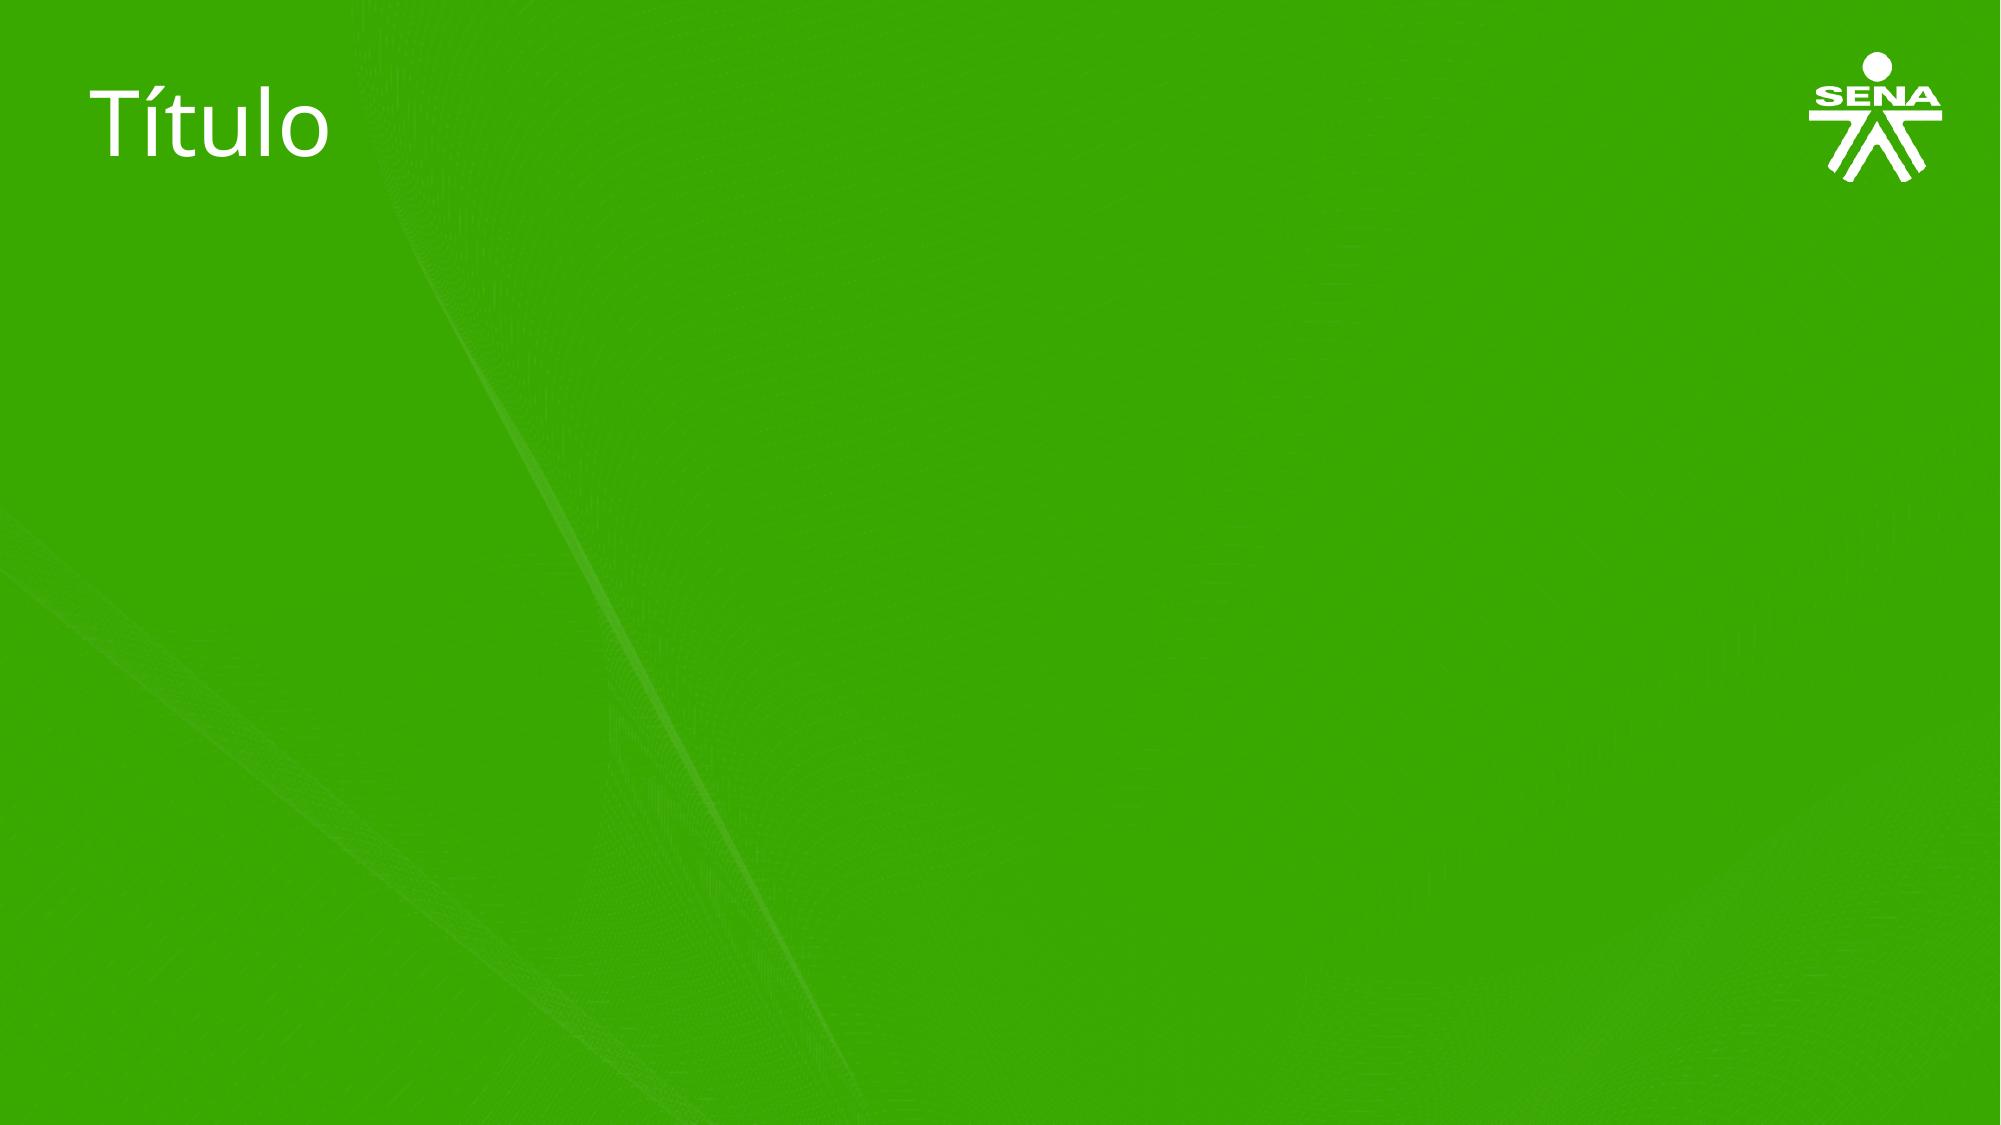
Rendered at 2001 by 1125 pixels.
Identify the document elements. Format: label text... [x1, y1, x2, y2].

picture [0, 0, 2001, 1125]
text_box Título [74, 70, 1800, 192]
